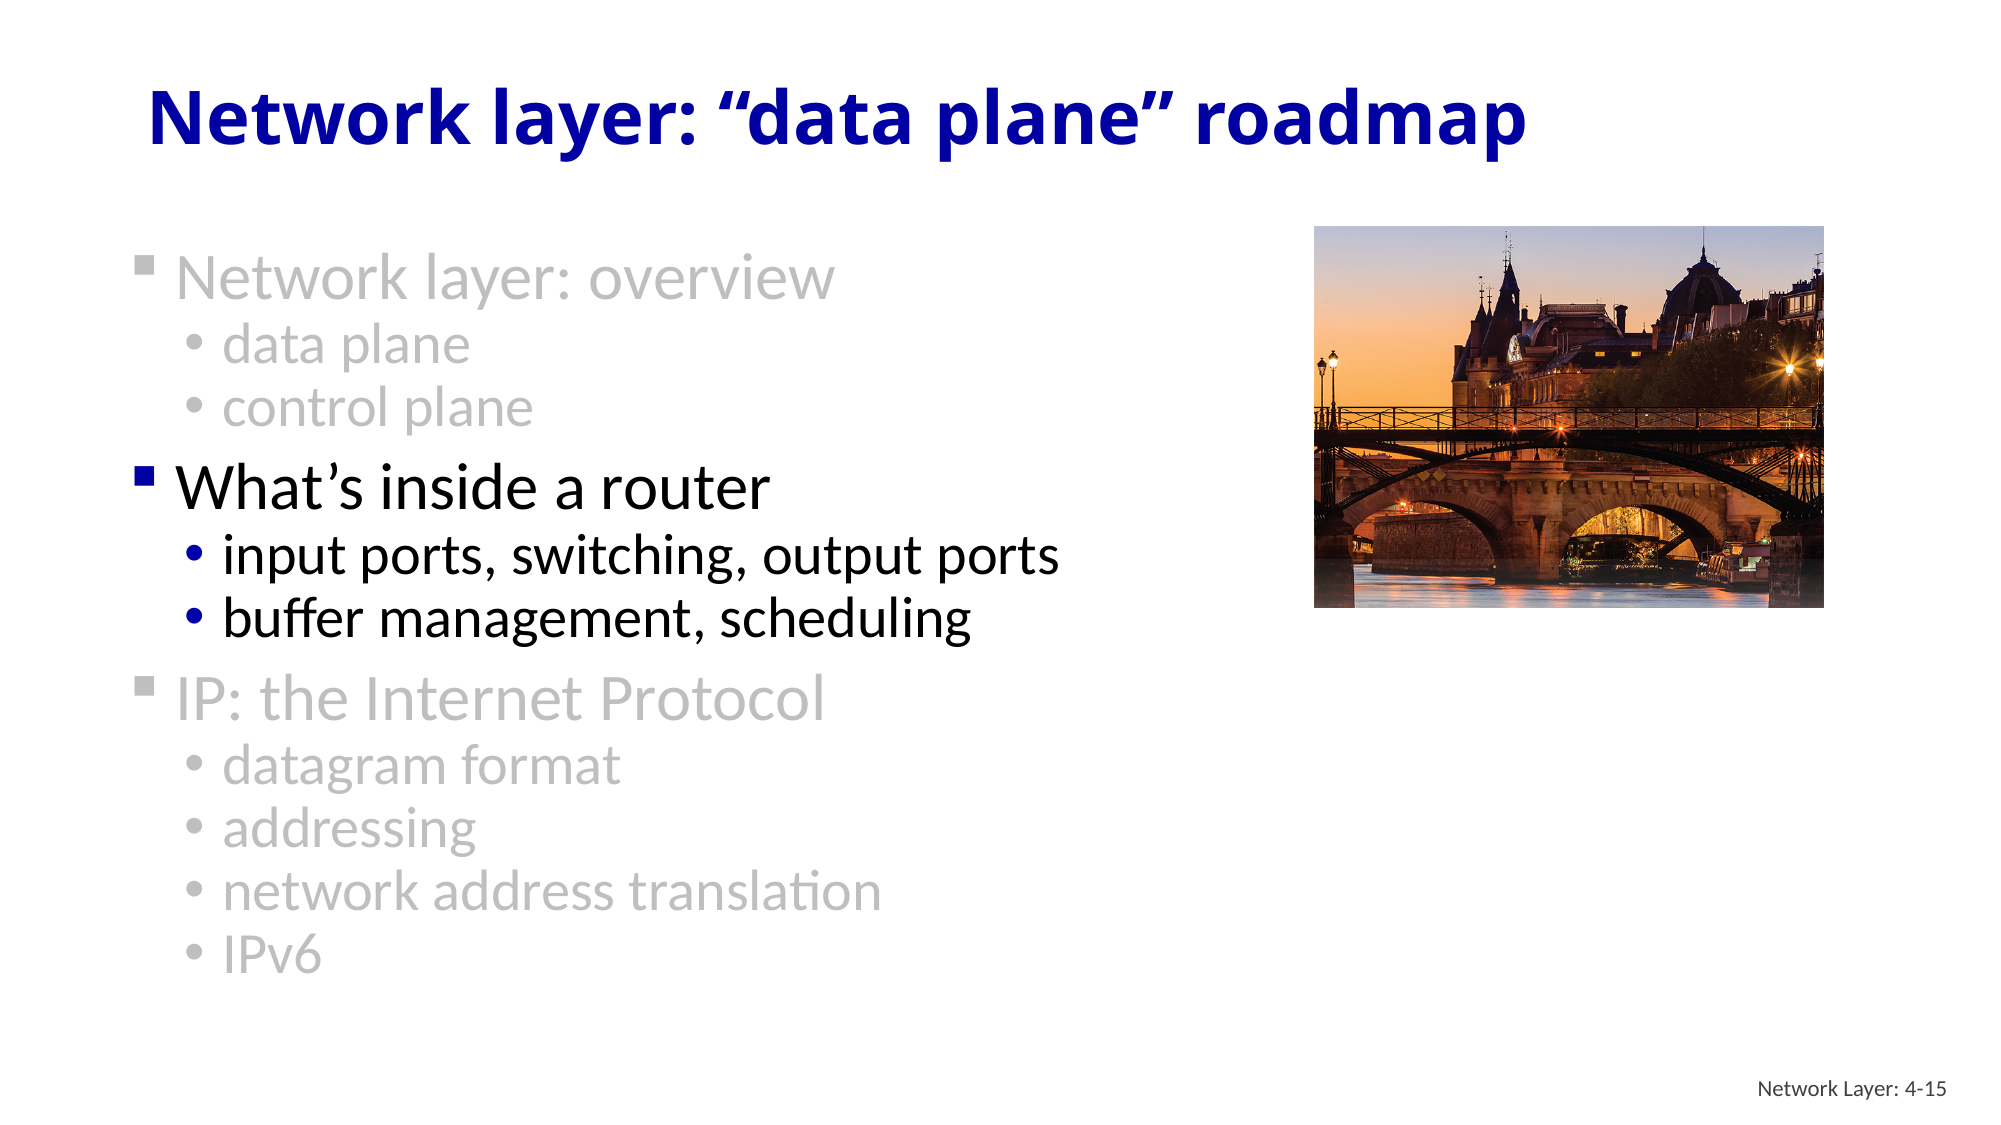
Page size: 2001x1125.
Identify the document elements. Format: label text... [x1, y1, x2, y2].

list Network layer: overview data plane control plane What’s inside a router input ports, switching, output ports buffer management, scheduling IP: the Internet Protocol datagram format addressing network address translation IPv6 [93, 234, 1180, 1055]
slide_number Network Layer: 4-15 [1512, 1056, 1963, 1117]
picture [1314, 226, 1824, 608]
title Network layer: “data plane” roadmap [131, 47, 1856, 195]
